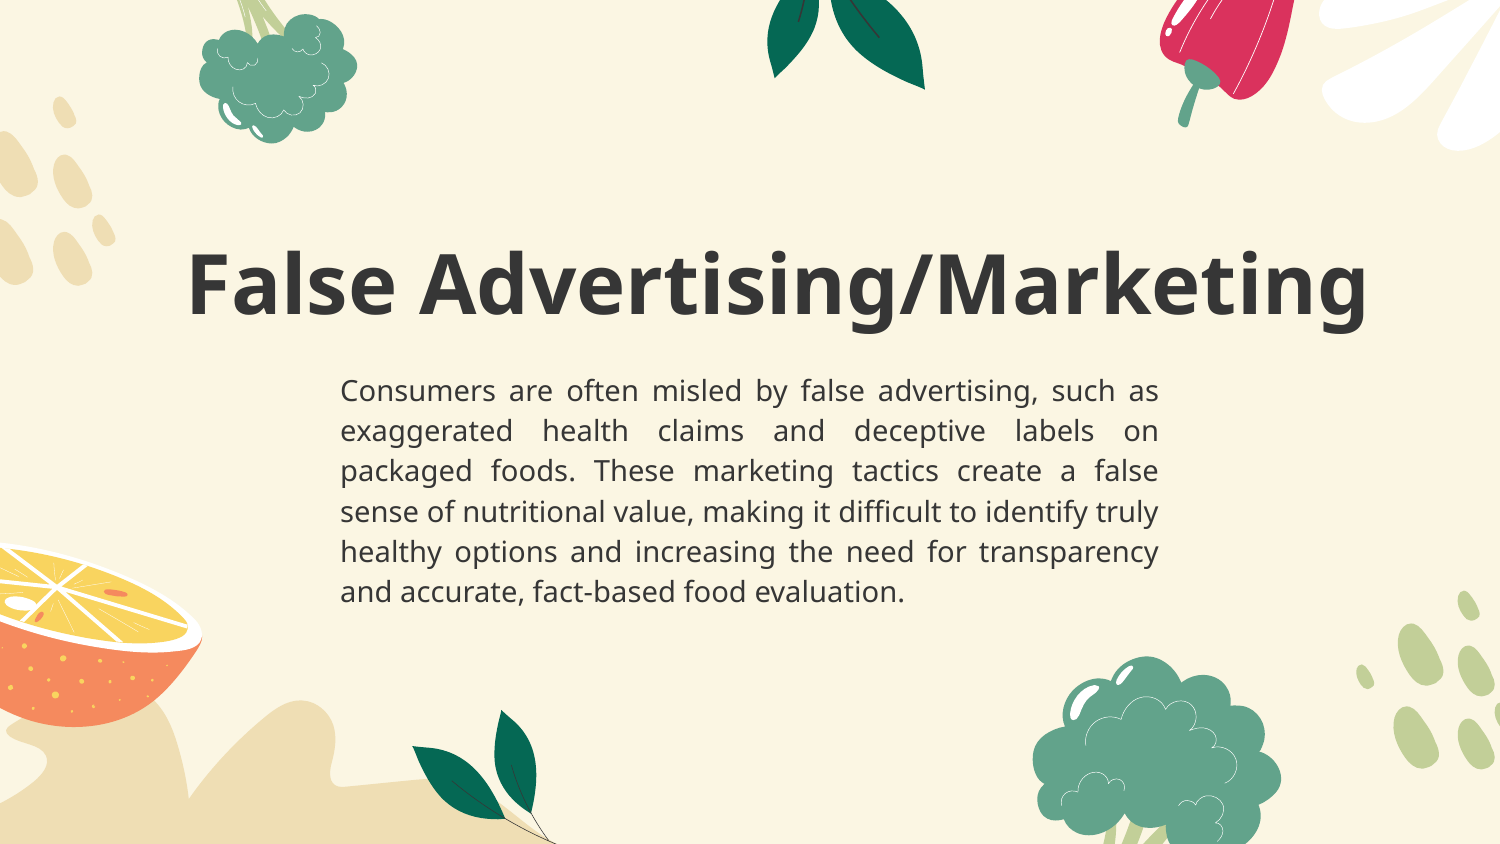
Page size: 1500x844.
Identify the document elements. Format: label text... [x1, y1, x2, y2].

subtitle Consumers are often misled by false advertising, such as exaggerated health claims and deceptive labels on packaged foods. These marketing tactics create a false sense of nutritional value, making it difficult to identify truly healthy options and increasing the need for transparency and accurate, fact-based food evaluation. [325, 352, 1175, 546]
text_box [0, 540, 206, 728]
title False Advertising/Marketing [93, 186, 1463, 347]
